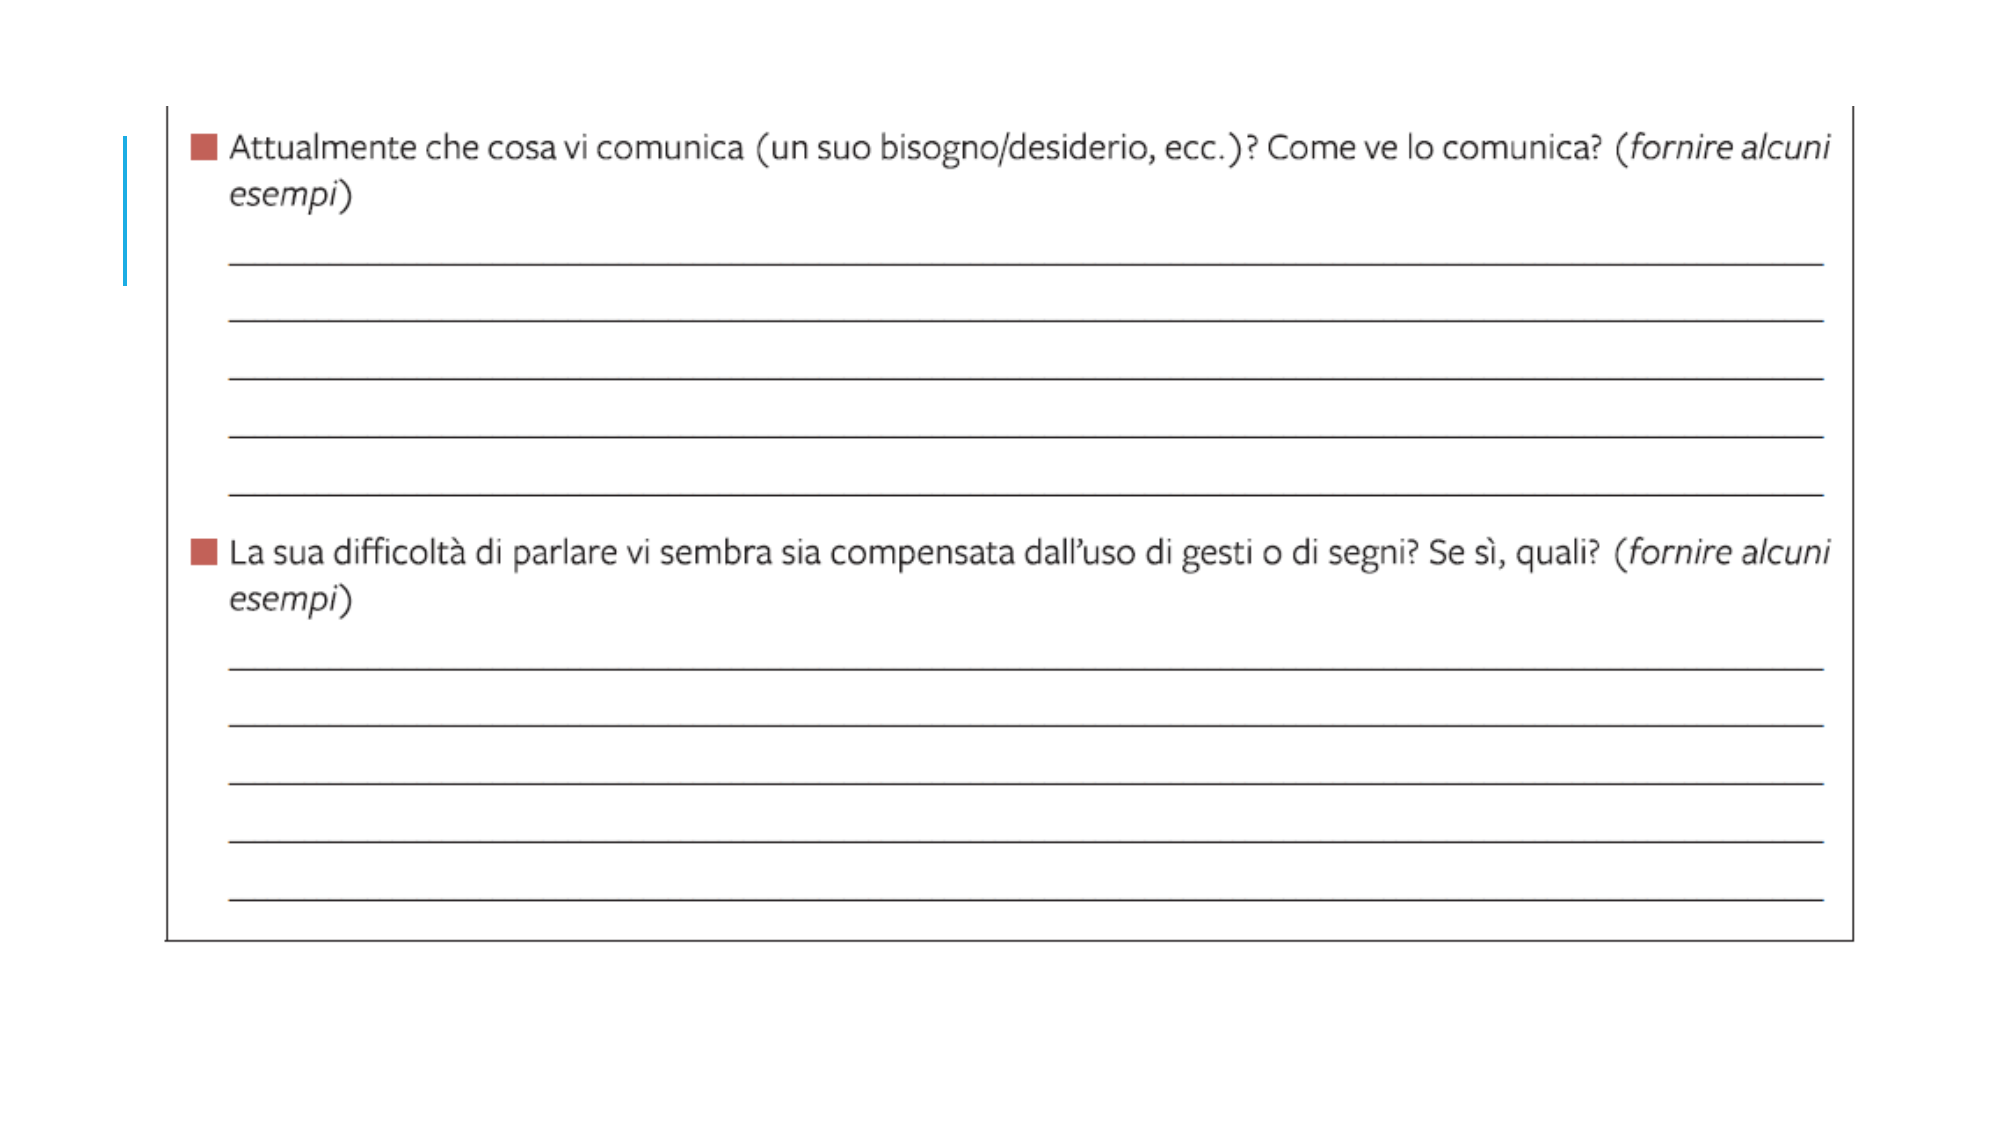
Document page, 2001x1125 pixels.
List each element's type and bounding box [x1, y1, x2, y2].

picture [134, 106, 1865, 958]
